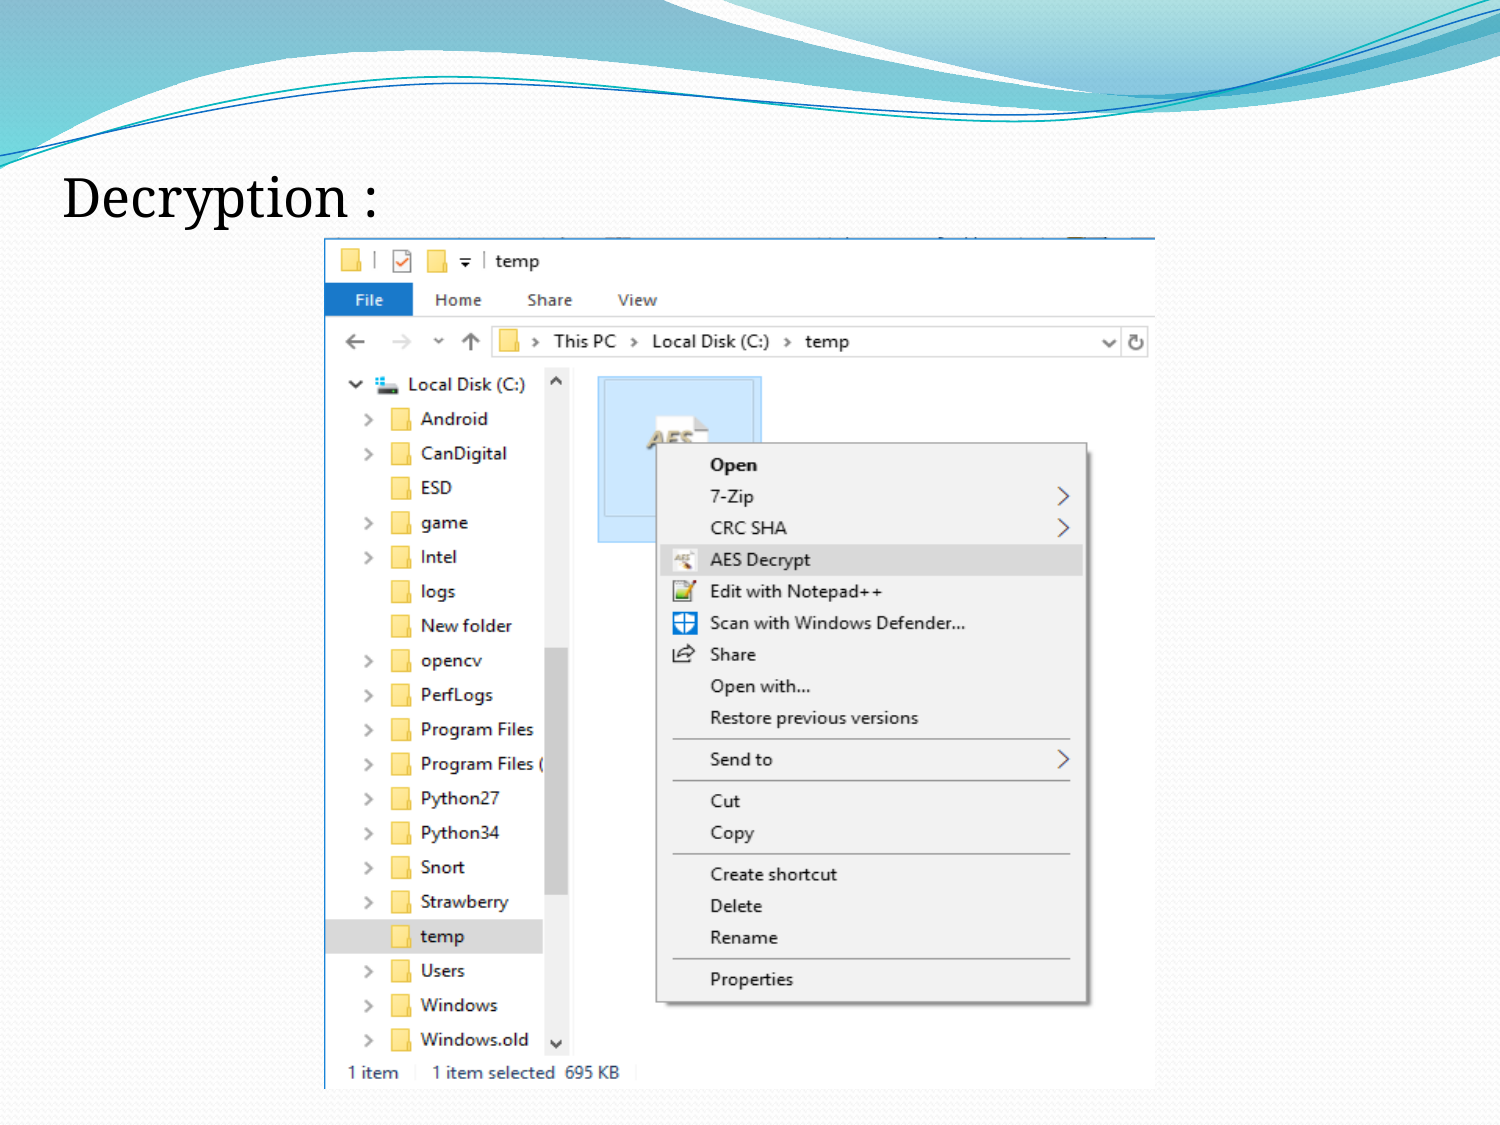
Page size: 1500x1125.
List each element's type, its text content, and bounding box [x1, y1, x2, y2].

picture [324, 237, 1155, 1090]
title Decryption : [62, 149, 1425, 228]
